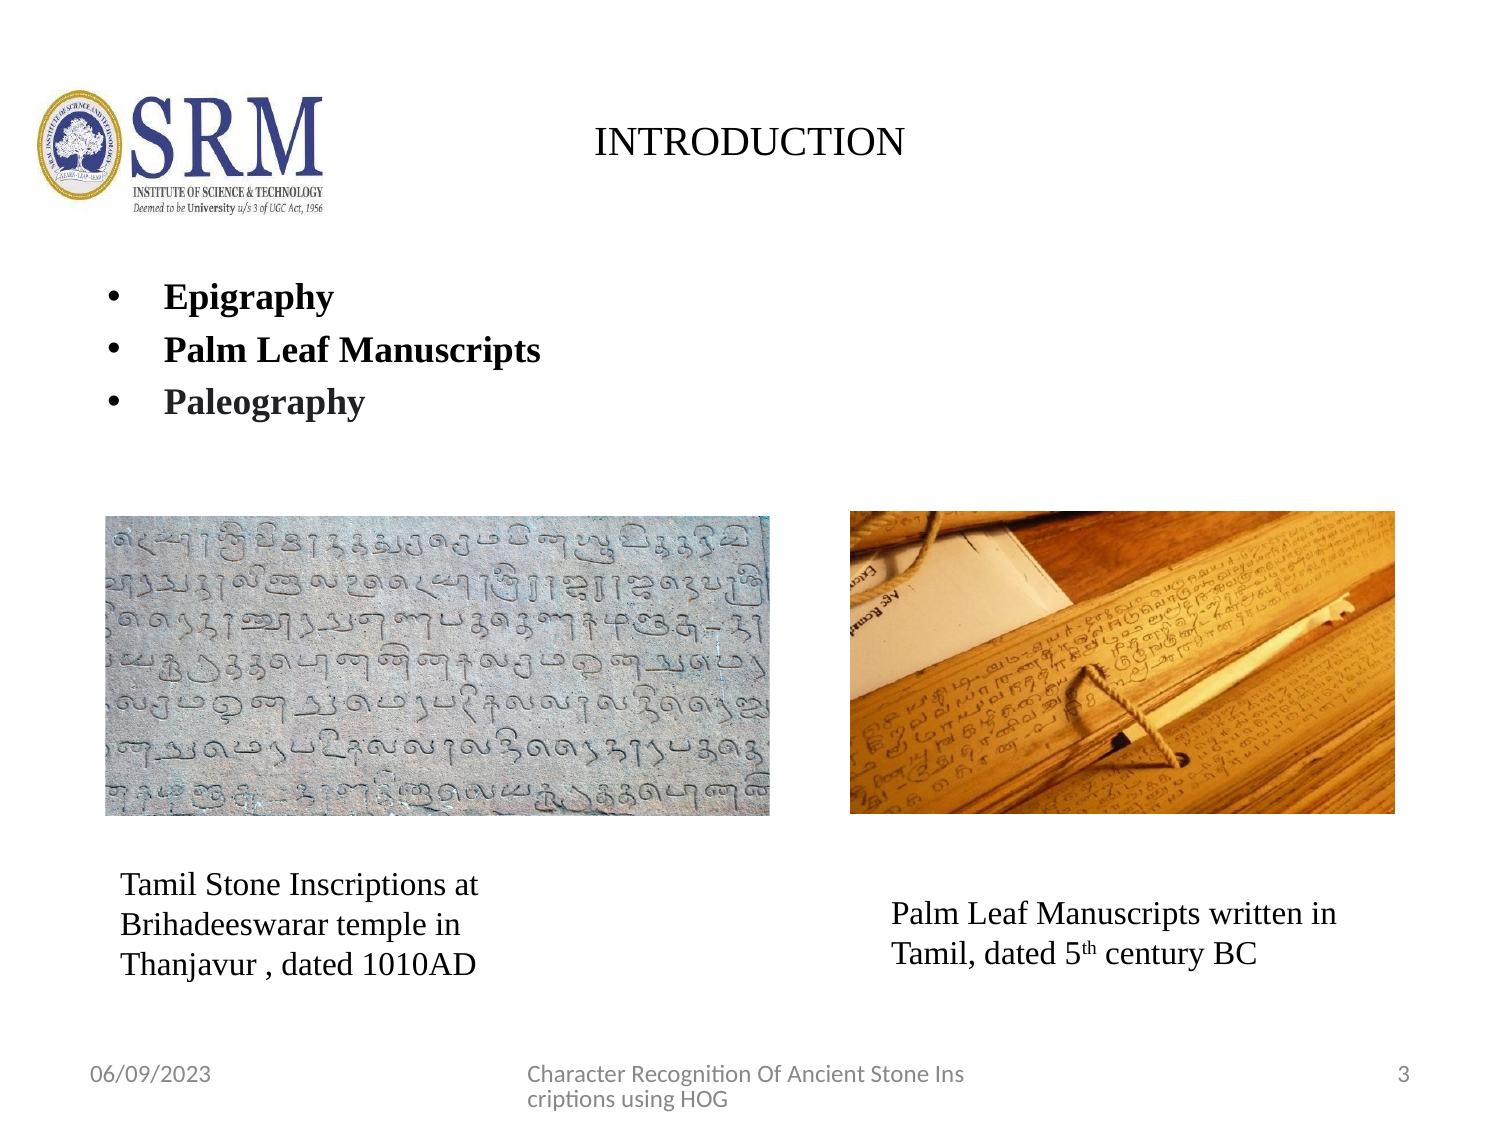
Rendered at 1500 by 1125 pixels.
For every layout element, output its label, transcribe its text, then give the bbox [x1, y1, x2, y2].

footer Character Recognition Of Ancient Stone Inscriptions using HOG [512, 1042, 988, 1103]
picture [37, 90, 323, 215]
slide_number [75, 1042, 425, 1103]
picture [849, 511, 1395, 815]
text_box Palm Leaf Manuscripts written in Tamil, dated 5th century BC [876, 884, 1395, 979]
text_box Tamil Stone Inscriptions at Brihadeeswarar temple in Thanjavur , dated 1010AD [105, 854, 527, 990]
picture [105, 516, 770, 816]
slide_number 3 [1074, 1042, 1425, 1103]
list Epigraphy Palm Leaf Manuscripts Paleography [73, 265, 988, 754]
title INTRODUCTION [75, 45, 1425, 233]
